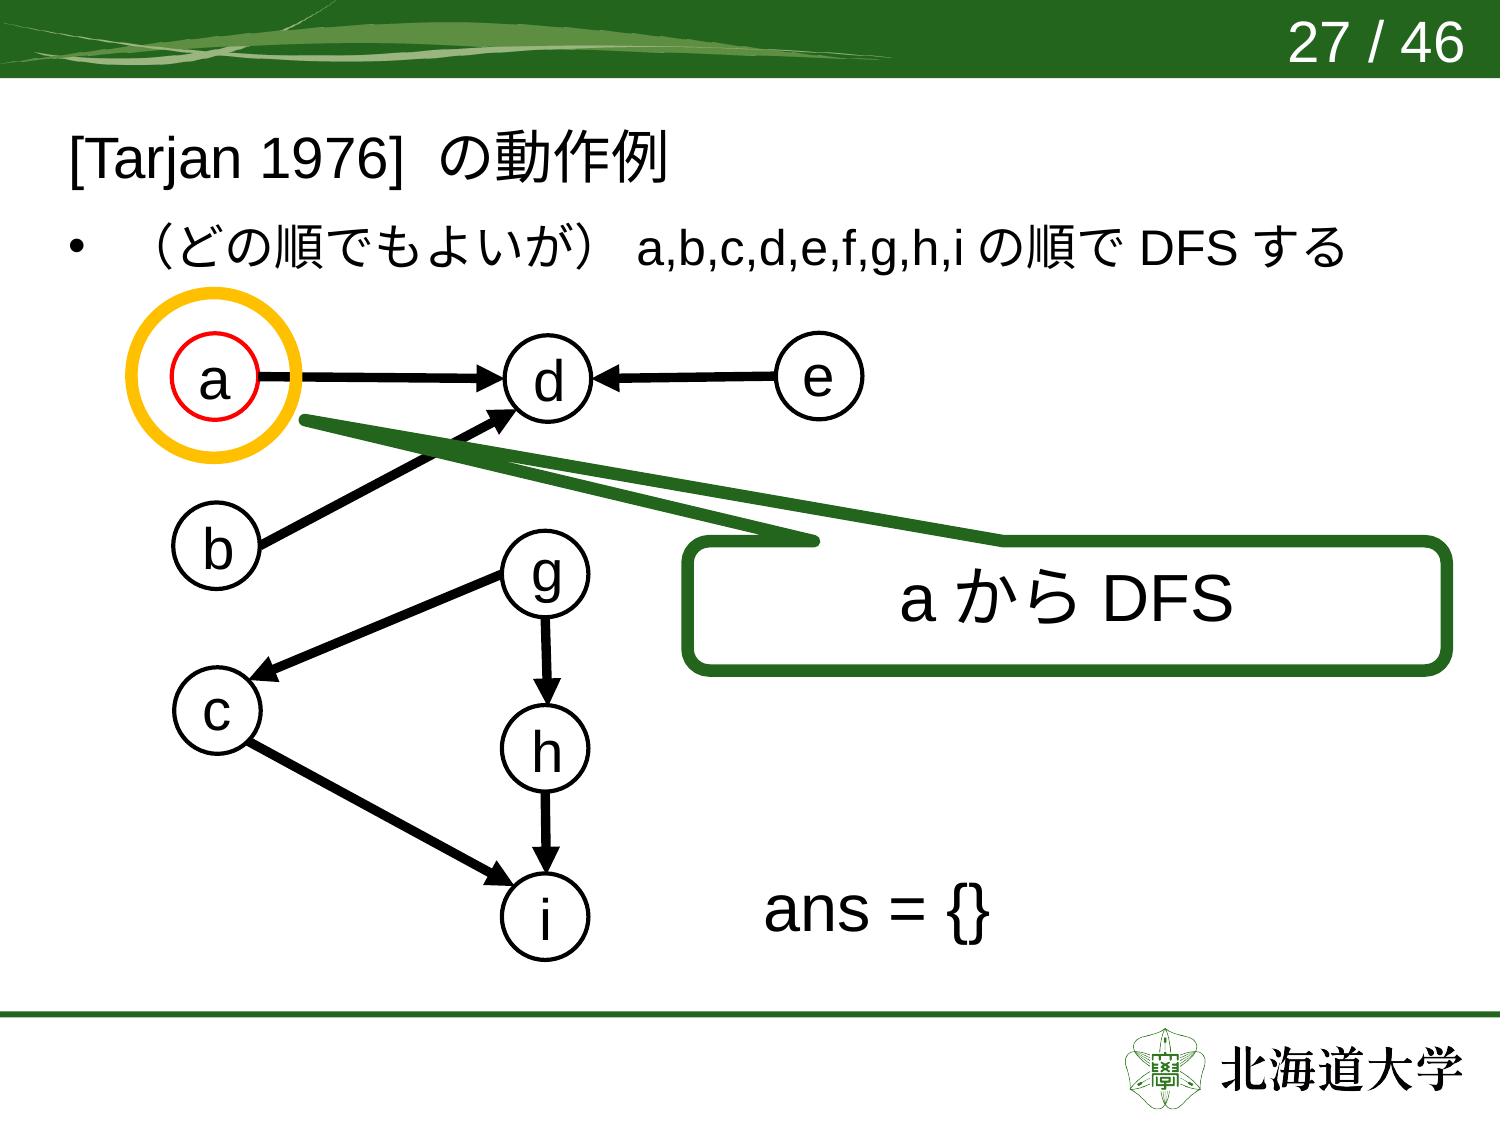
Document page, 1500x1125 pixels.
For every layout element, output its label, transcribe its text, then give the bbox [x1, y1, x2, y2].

list （どの順でもよいが）a,b,c,d,e,f,g,h,iの順でDFSする [53, 208, 1447, 1000]
title [Tarjan 1976] の動作例 [53, 113, 1447, 198]
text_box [501, 873, 589, 961]
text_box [247, 740, 515, 887]
picture [0, 0, 892, 65]
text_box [775, 330, 863, 420]
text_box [775, 516, 863, 604]
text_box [501, 525, 589, 618]
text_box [590, 375, 777, 379]
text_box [504, 334, 592, 423]
text_box [129, 290, 299, 460]
text_box aからDFS [522, 457, 853, 531]
picture [1116, 1018, 1471, 1122]
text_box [544, 626, 549, 703]
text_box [172, 502, 260, 590]
text_box ans = {} [748, 857, 1007, 952]
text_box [171, 332, 259, 421]
slide_number 27 / 46 [1272, 0, 1500, 76]
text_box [173, 664, 261, 755]
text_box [247, 573, 503, 681]
text_box aからDFS [687, 516, 1447, 671]
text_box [501, 704, 589, 793]
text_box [259, 408, 518, 546]
